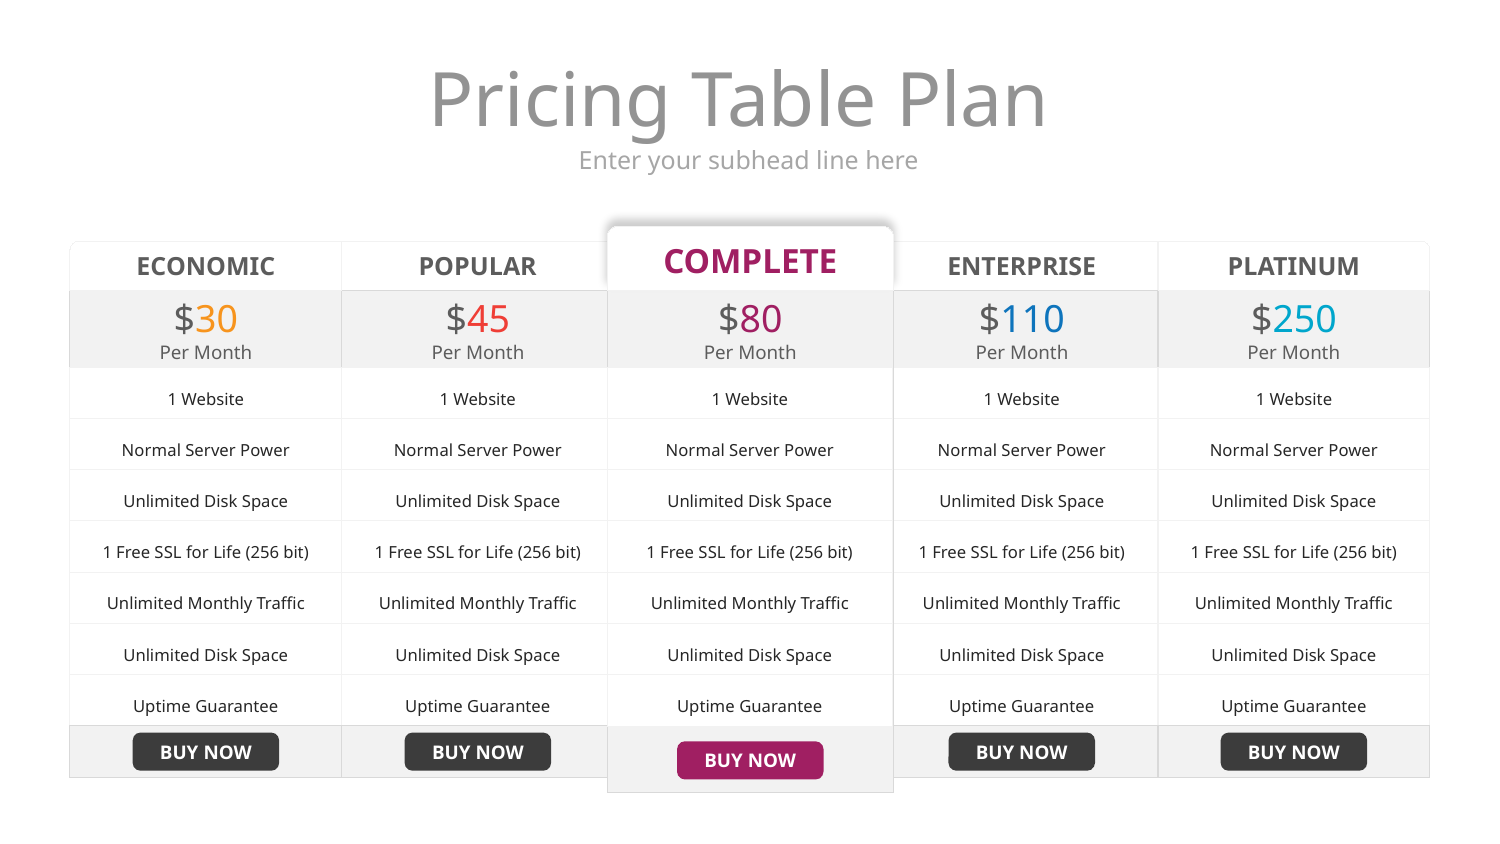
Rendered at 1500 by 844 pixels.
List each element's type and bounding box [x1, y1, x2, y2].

title [62, 55, 1436, 138]
text_box [69, 226, 1430, 793]
list [62, 144, 1436, 174]
